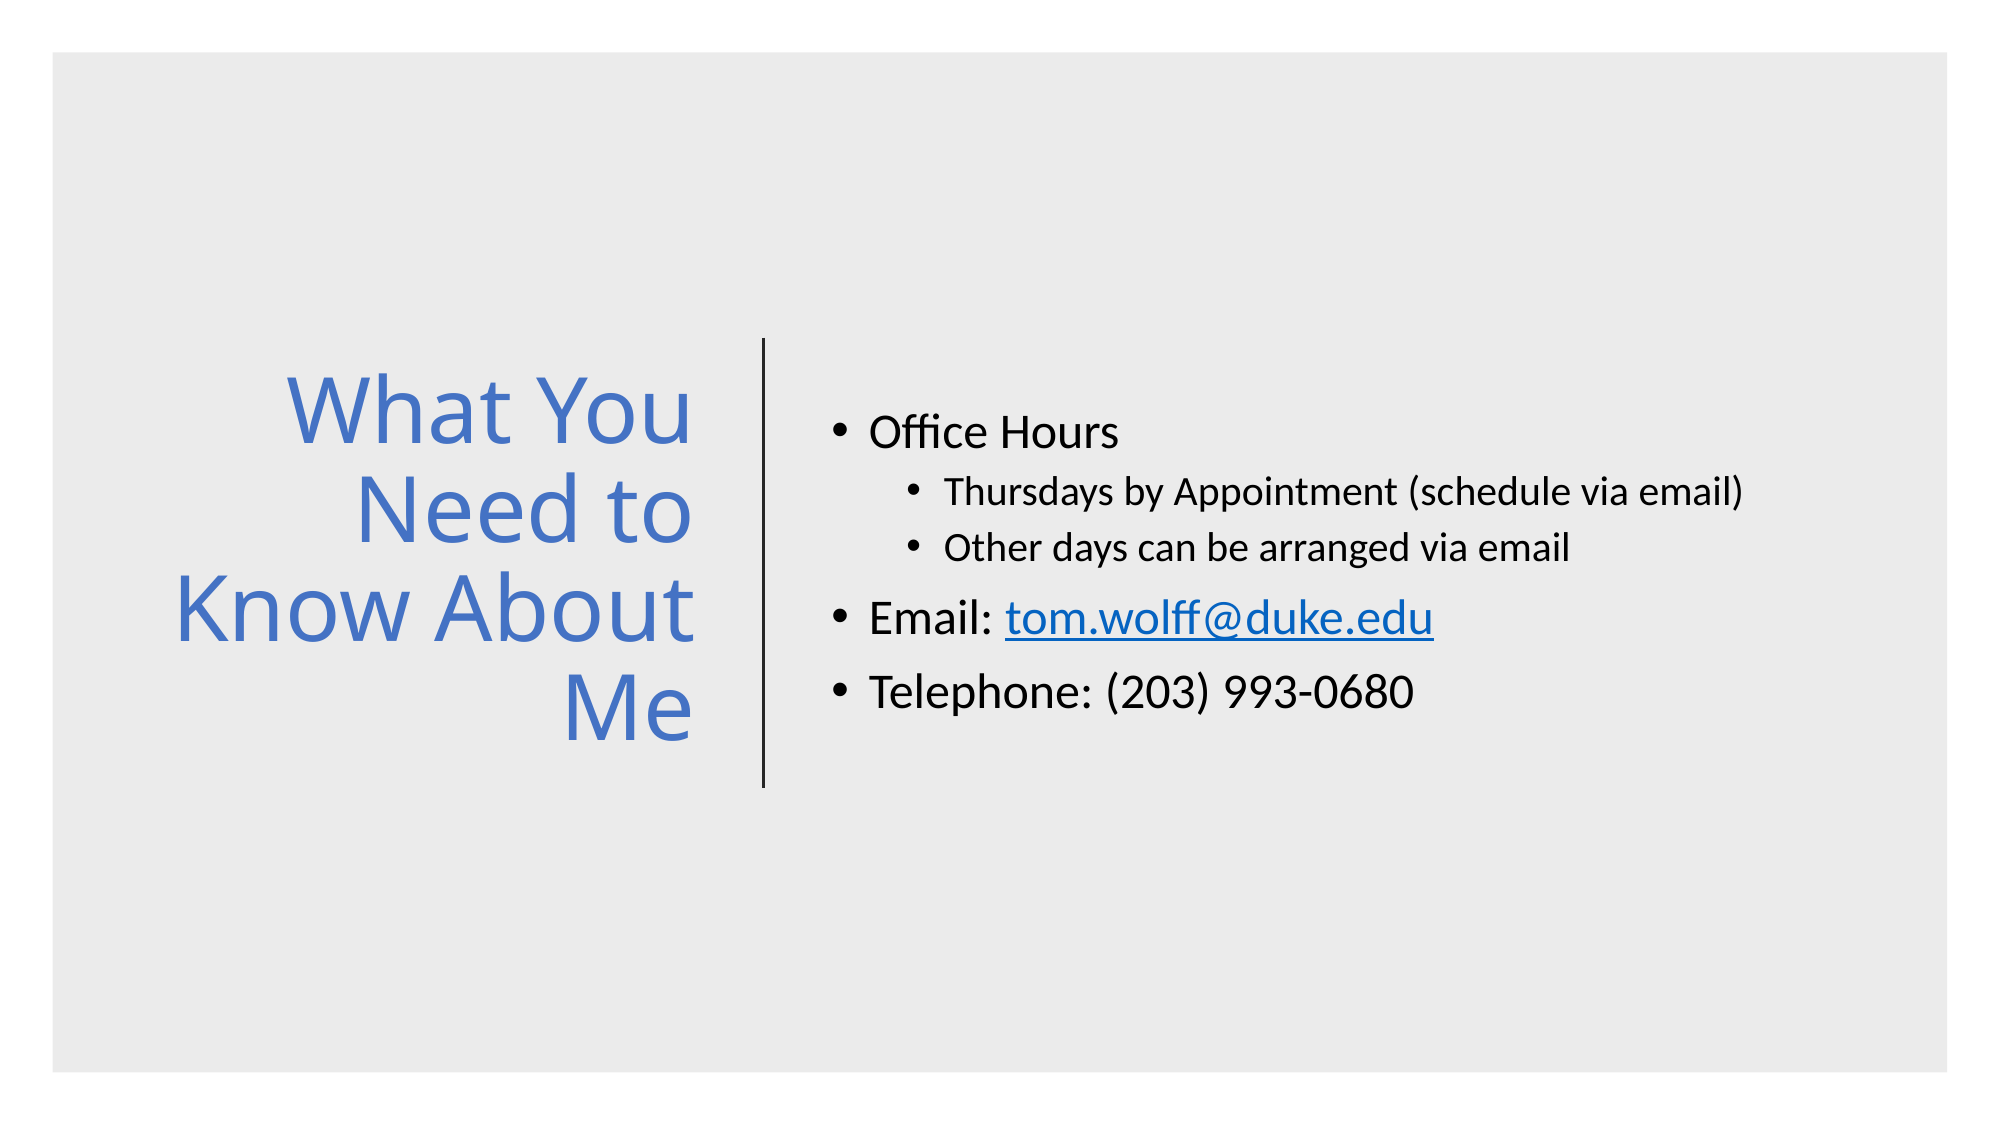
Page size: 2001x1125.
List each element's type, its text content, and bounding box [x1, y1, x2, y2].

list Office Hours Thursdays by Appointment (schedule via email) Other days can be arranged via email Email: tom.wolff@duke.edu Telephone: (203) 993-0680 [816, 158, 1863, 967]
title What You Need to Know About Me [137, 158, 711, 967]
text_box [52, 51, 1948, 1073]
